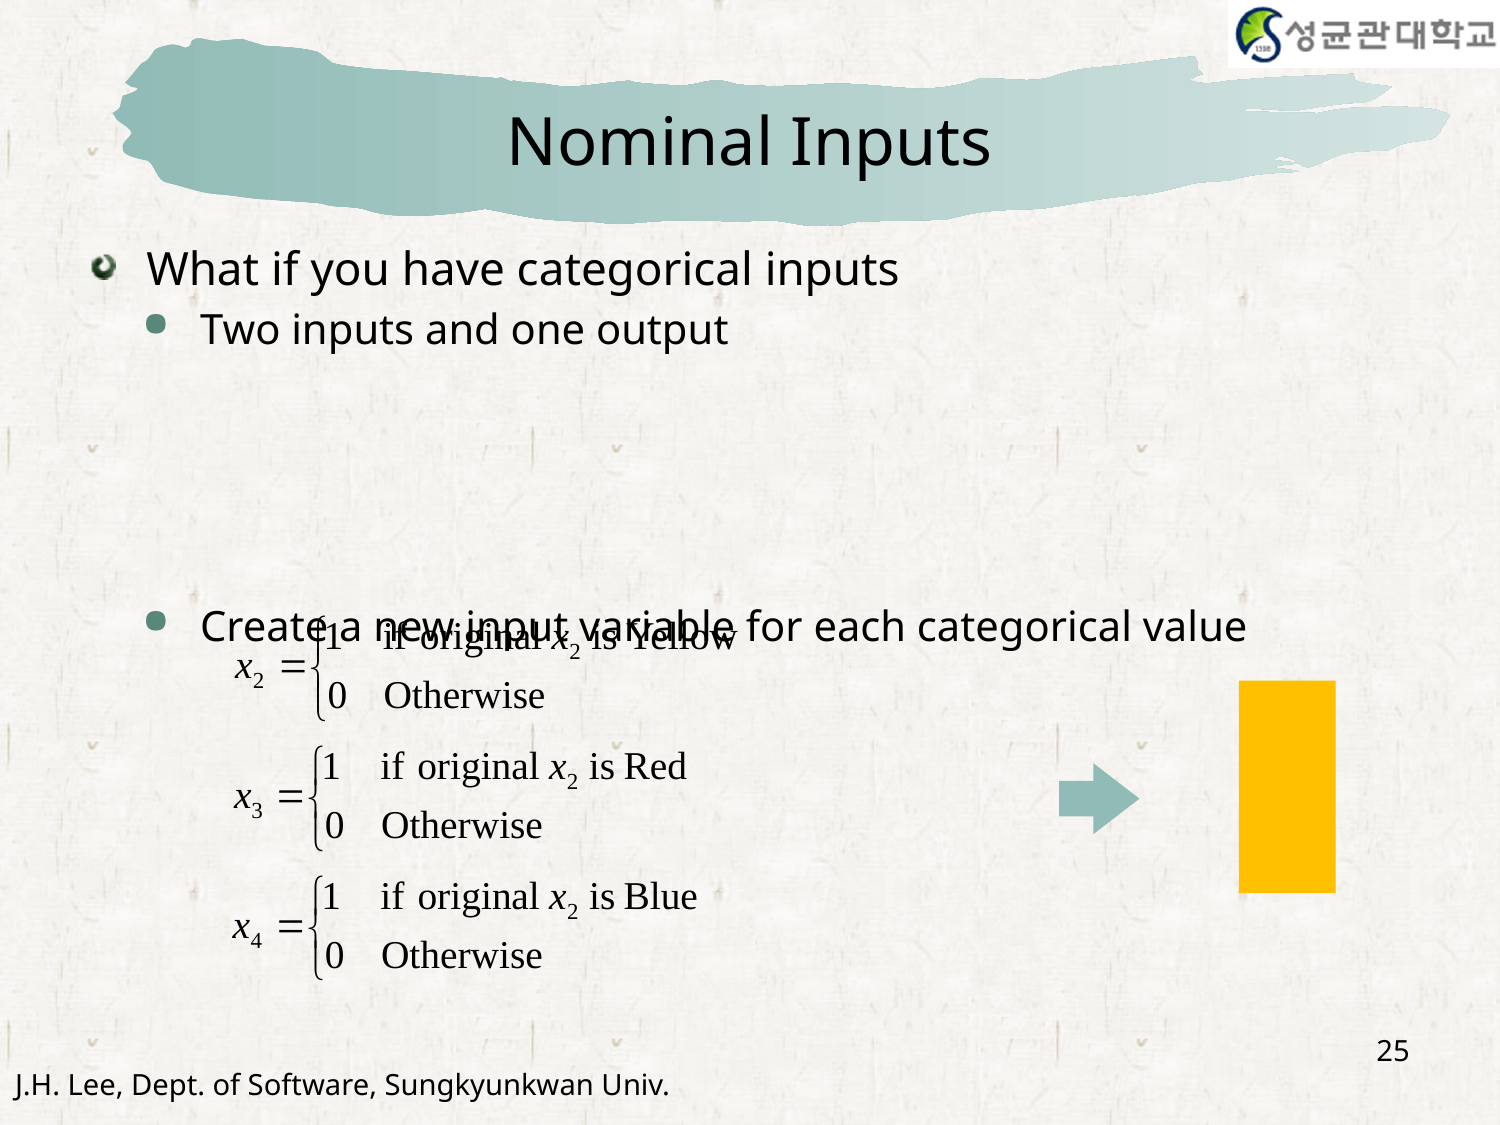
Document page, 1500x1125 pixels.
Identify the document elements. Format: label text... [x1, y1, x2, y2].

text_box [224, 868, 705, 988]
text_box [227, 609, 751, 729]
picture [0, 0, 1500, 1125]
footer J.H. Lee, Dept. of Software, Sungkyunkwan Univ. [0, 1058, 762, 1102]
text_box [1238, 680, 1336, 894]
list What if you have categorical inputs Two inputs and one output Create a new input variable for each categorical value [75, 233, 1425, 1005]
text_box [1059, 763, 1140, 835]
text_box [225, 739, 694, 858]
title Nominal Inputs [75, 45, 1425, 233]
slide_number 25 [1074, 1024, 1426, 1103]
